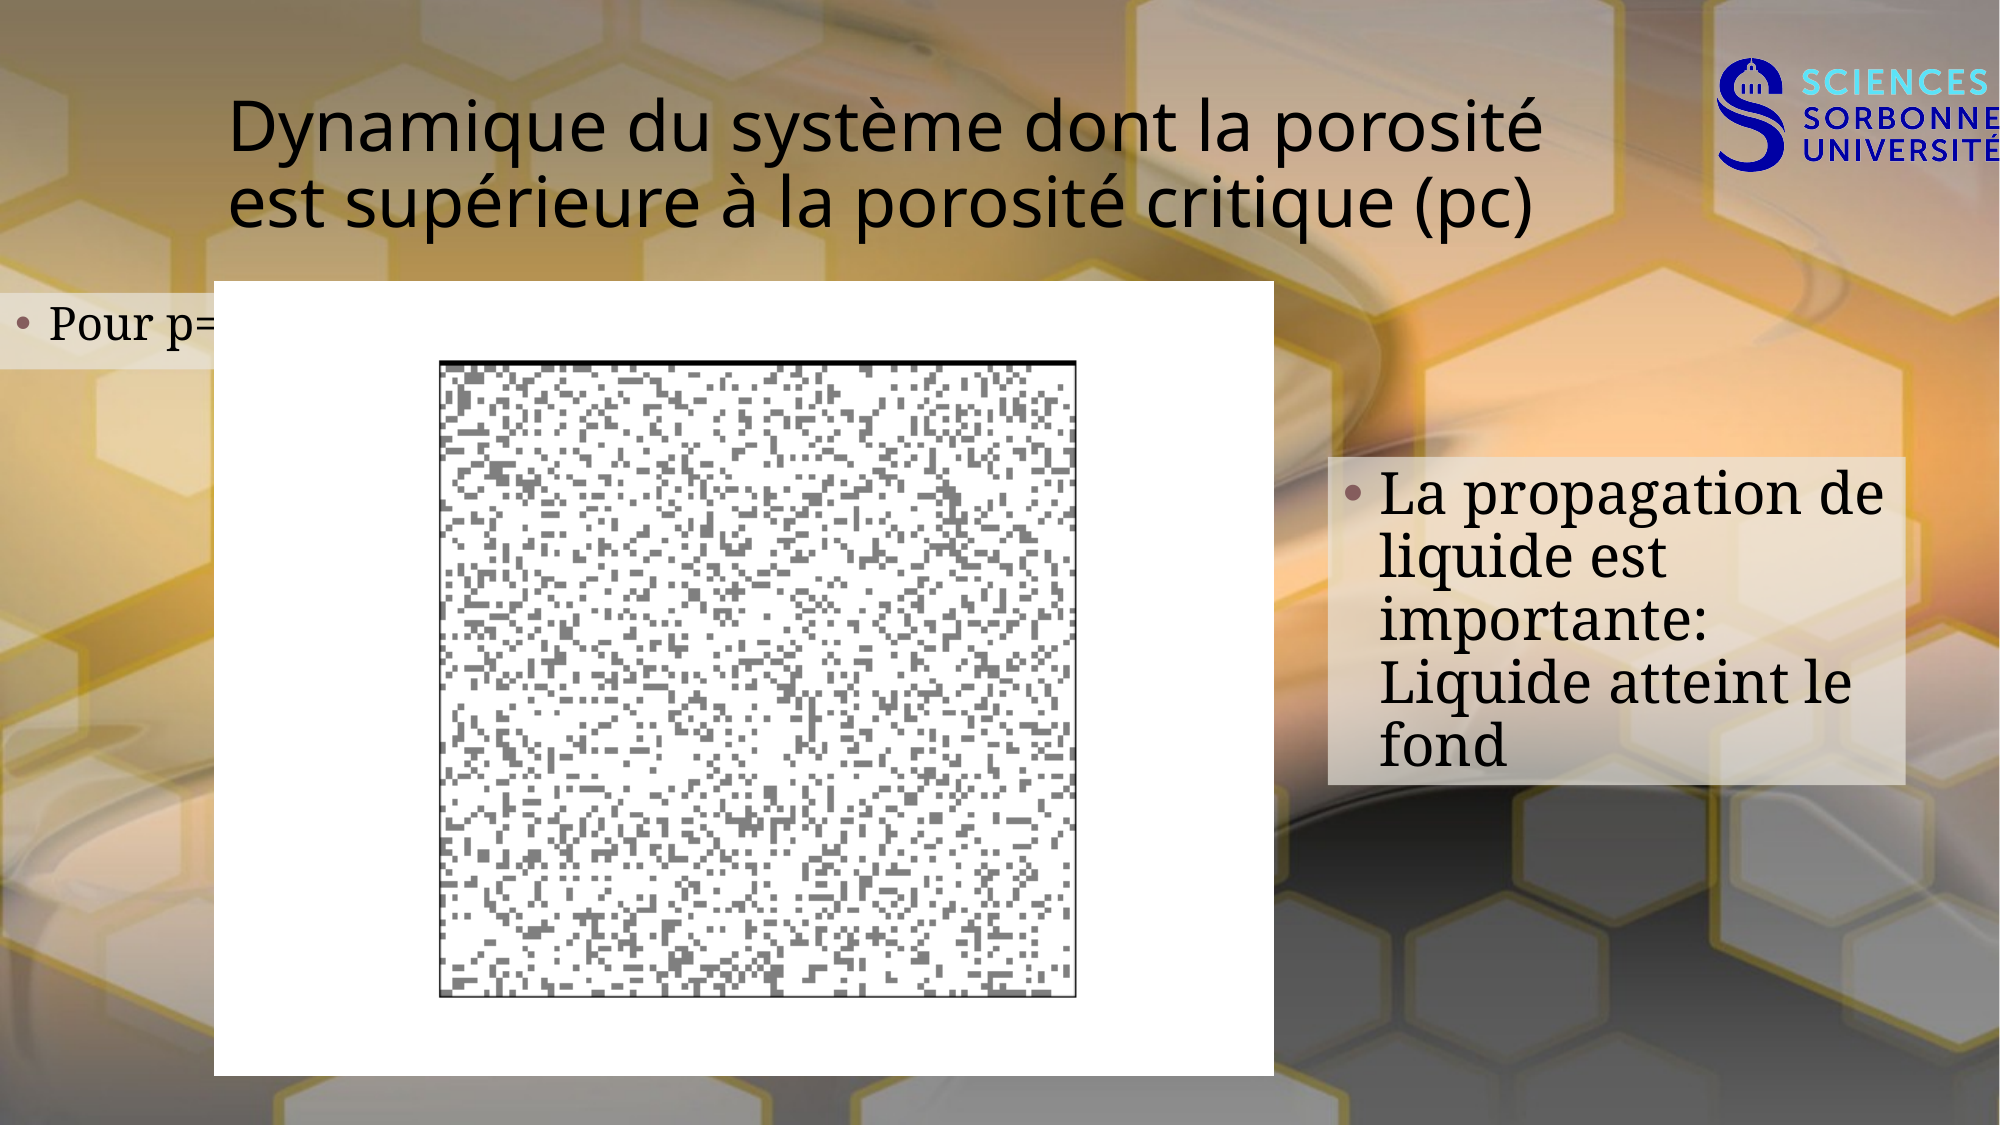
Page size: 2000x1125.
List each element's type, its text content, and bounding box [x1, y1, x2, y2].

text_box La propagation de liquide est importante: Liquide atteint le fond [1327, 456, 1906, 786]
picture [0, 0, 2000, 1125]
list Pour p= 0.76: [0, 292, 214, 370]
title Dynamique du système dont la porosité est supérieure à la porosité critique (pc) [212, 62, 1633, 250]
